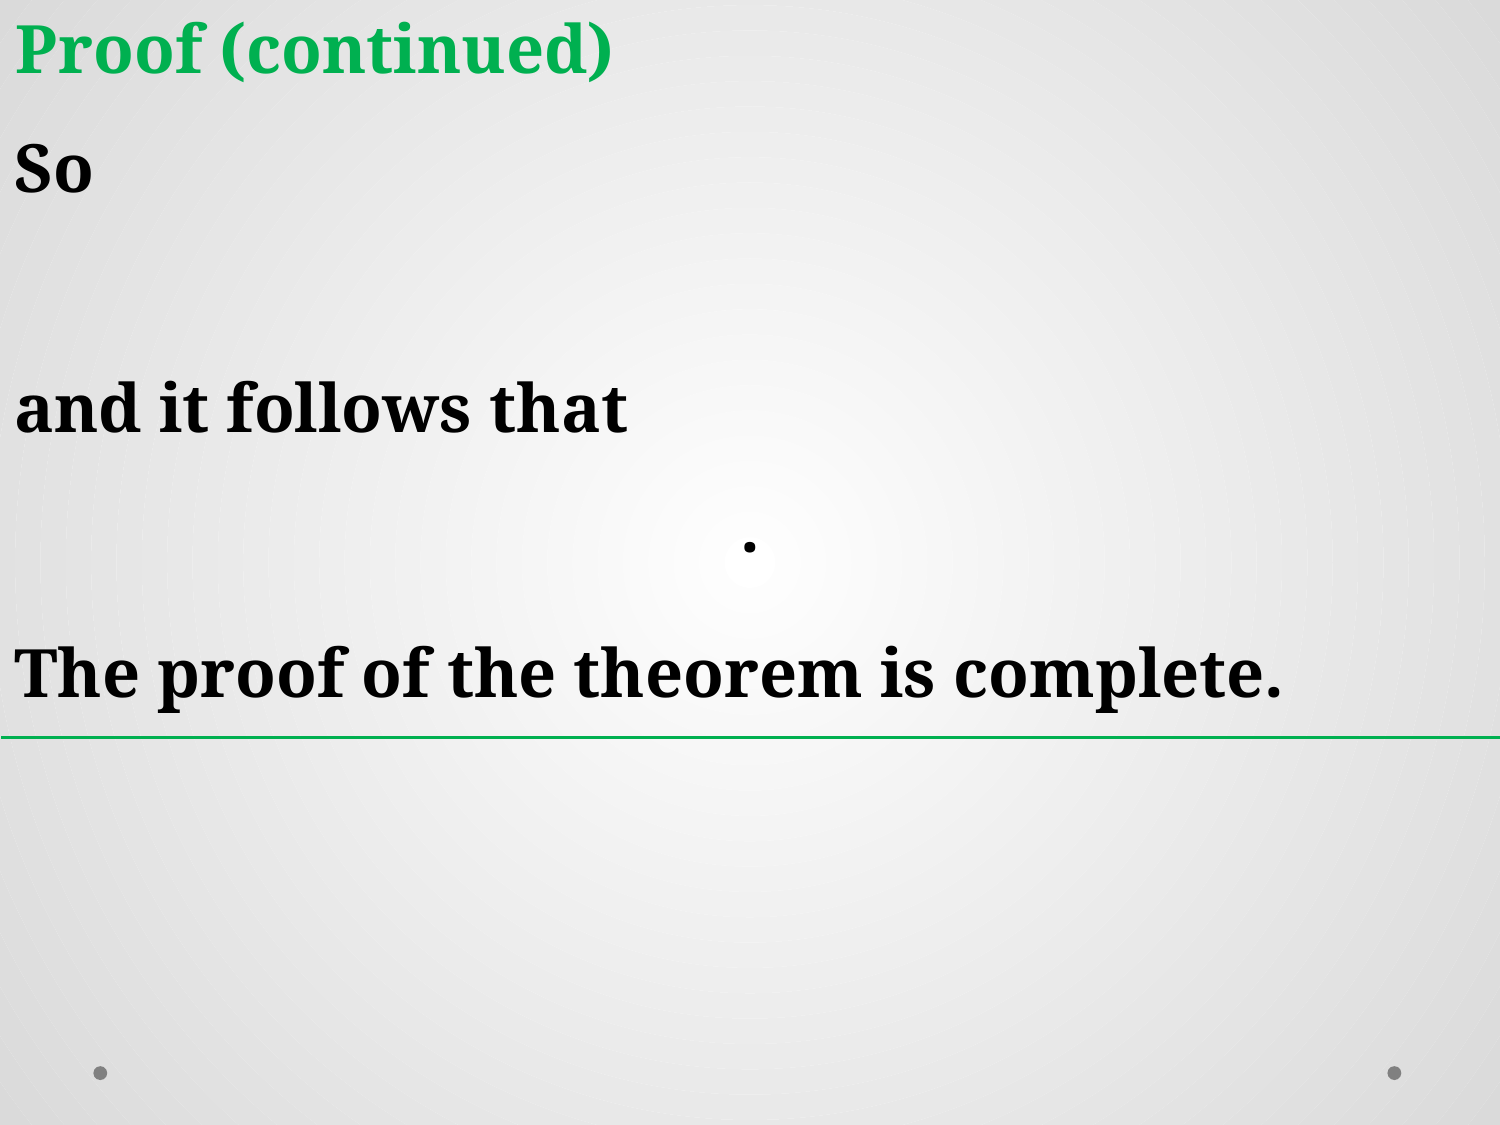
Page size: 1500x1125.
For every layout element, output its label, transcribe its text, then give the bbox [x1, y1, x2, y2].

text_box Proof (continued) [1, 0, 1500, 95]
